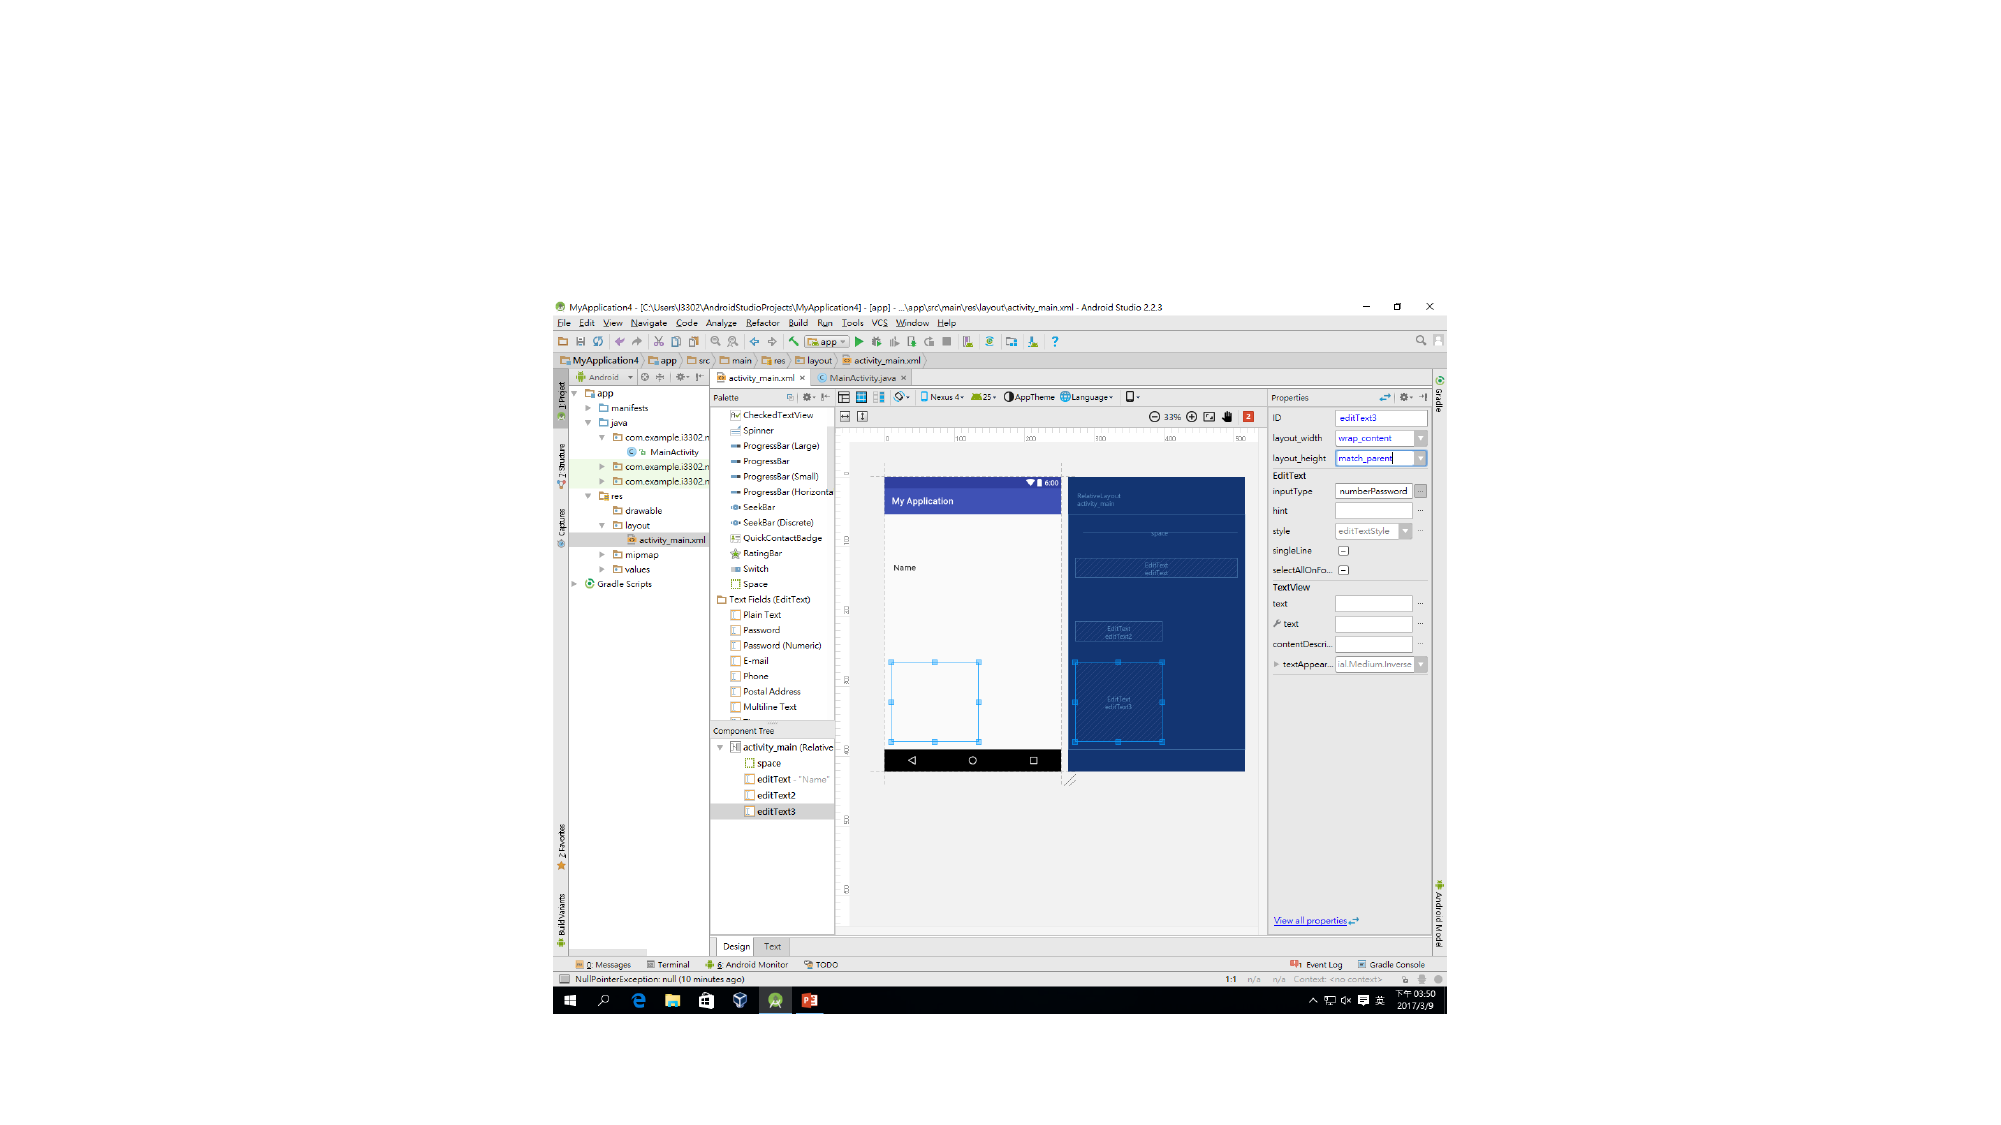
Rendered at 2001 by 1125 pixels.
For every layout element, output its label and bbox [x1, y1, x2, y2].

list [553, 299, 1447, 1014]
